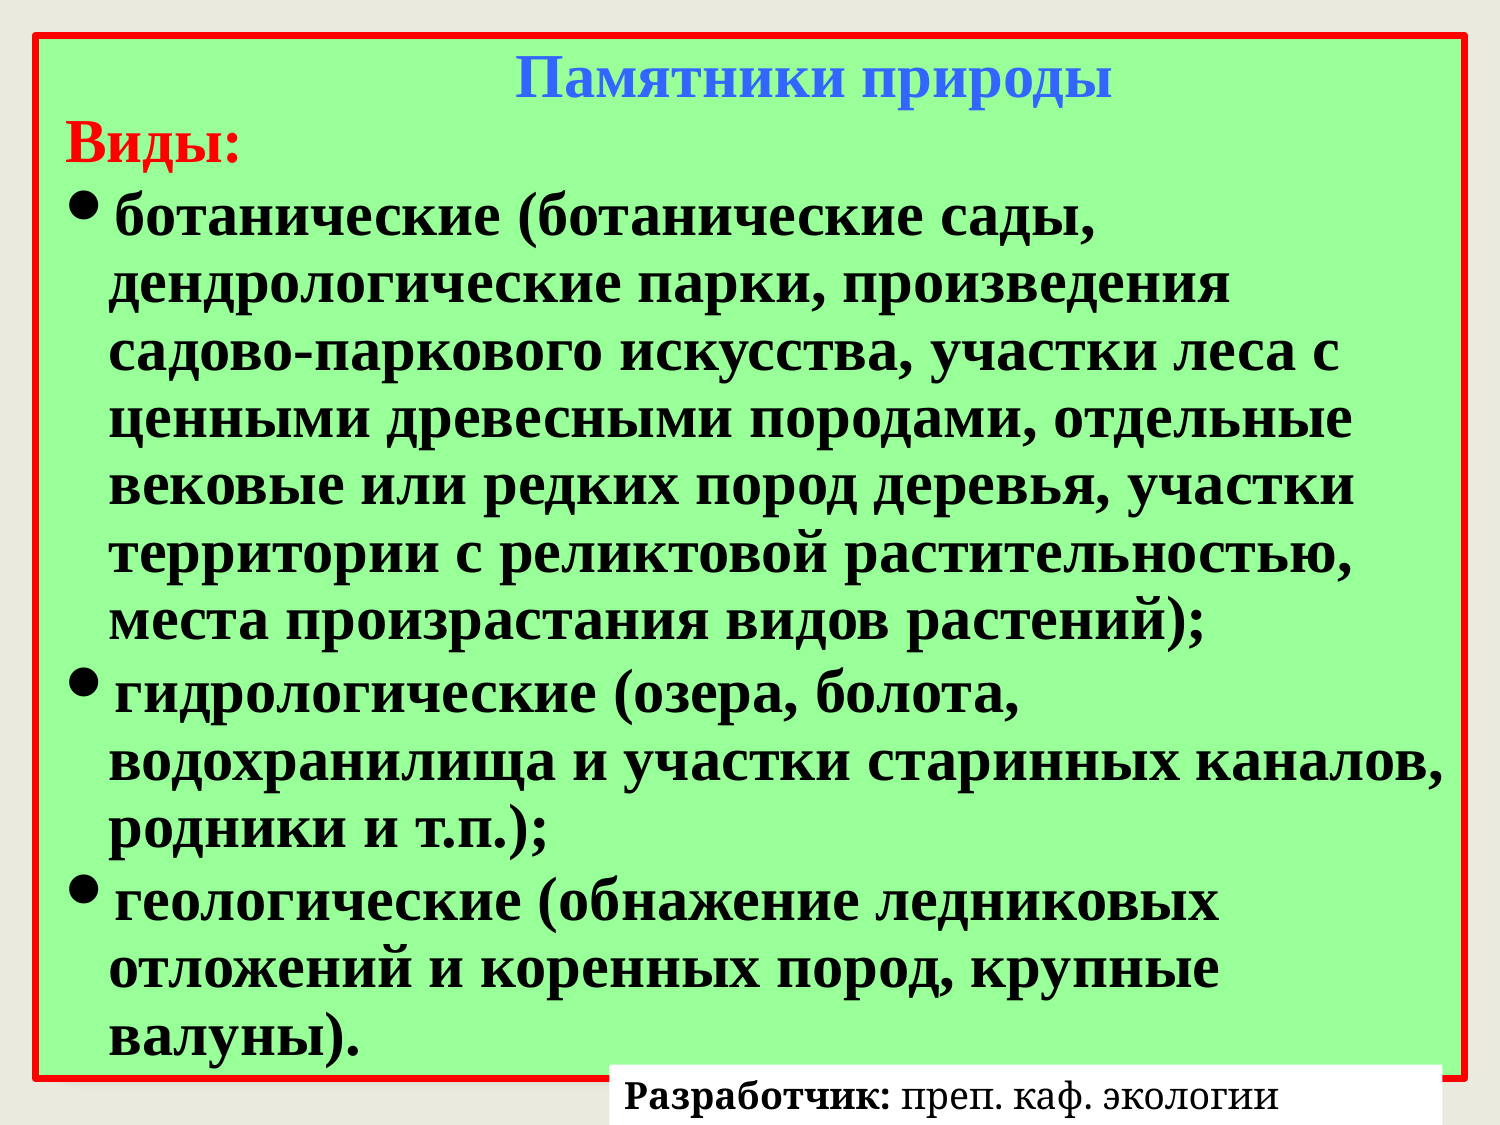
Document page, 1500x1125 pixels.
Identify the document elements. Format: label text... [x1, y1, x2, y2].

text_box [32, 32, 1468, 1082]
title Памятники природы [187, 46, 1442, 93]
text_box Разработчик: преп. каф. экологии Кирвель П.И. [609, 1064, 1443, 1125]
list Виды: ботанические (ботанические сады, дендрологические парки, произведения садово-паркового искусства, участки леса с ценными древесными породами, отдельные вековые или редких пород деревья, участки территории с реликтовой растительностью, места произрастания видов растений); гидрологические (озера, болота, водохранилища и участки старинных каналов, родники и т.п.); геологические (обнажение ледниковых отложений и коренных пород, крупные валуны). [34, 93, 1466, 1016]
